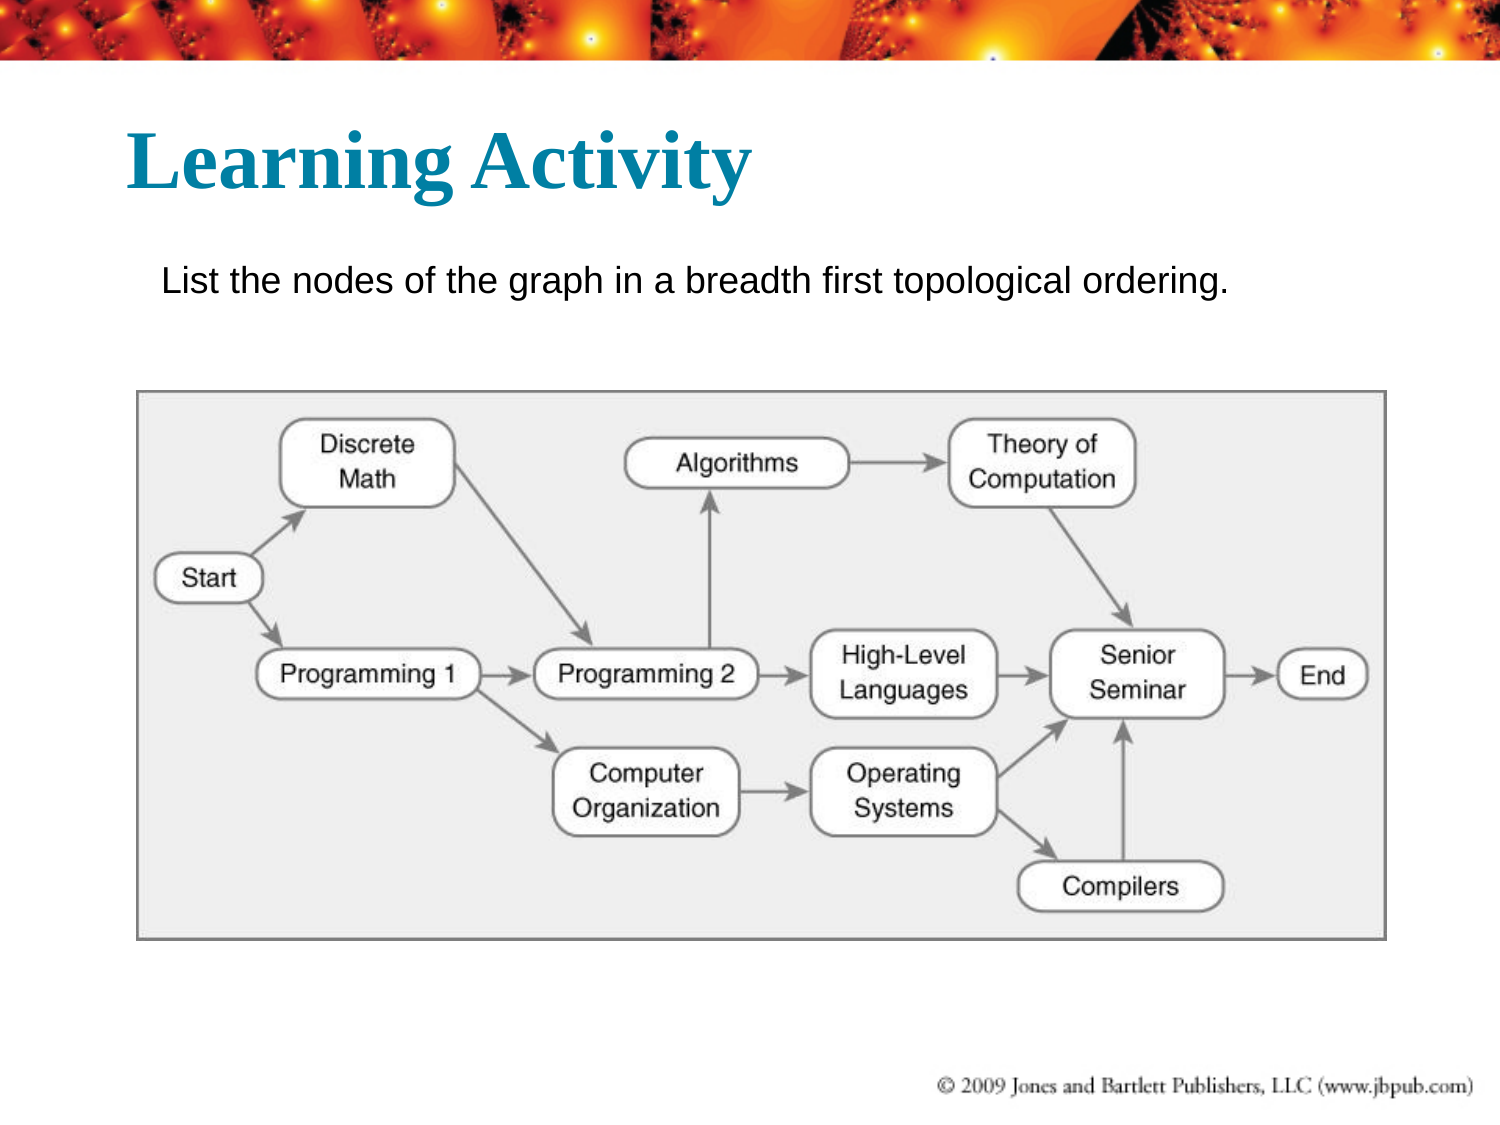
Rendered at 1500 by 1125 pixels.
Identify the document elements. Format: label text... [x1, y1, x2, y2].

text_box List the nodes of the graph in a breadth first topological ordering. [146, 248, 1246, 308]
picture [0, 0, 1500, 1125]
title Learning Activity [110, 80, 1387, 231]
